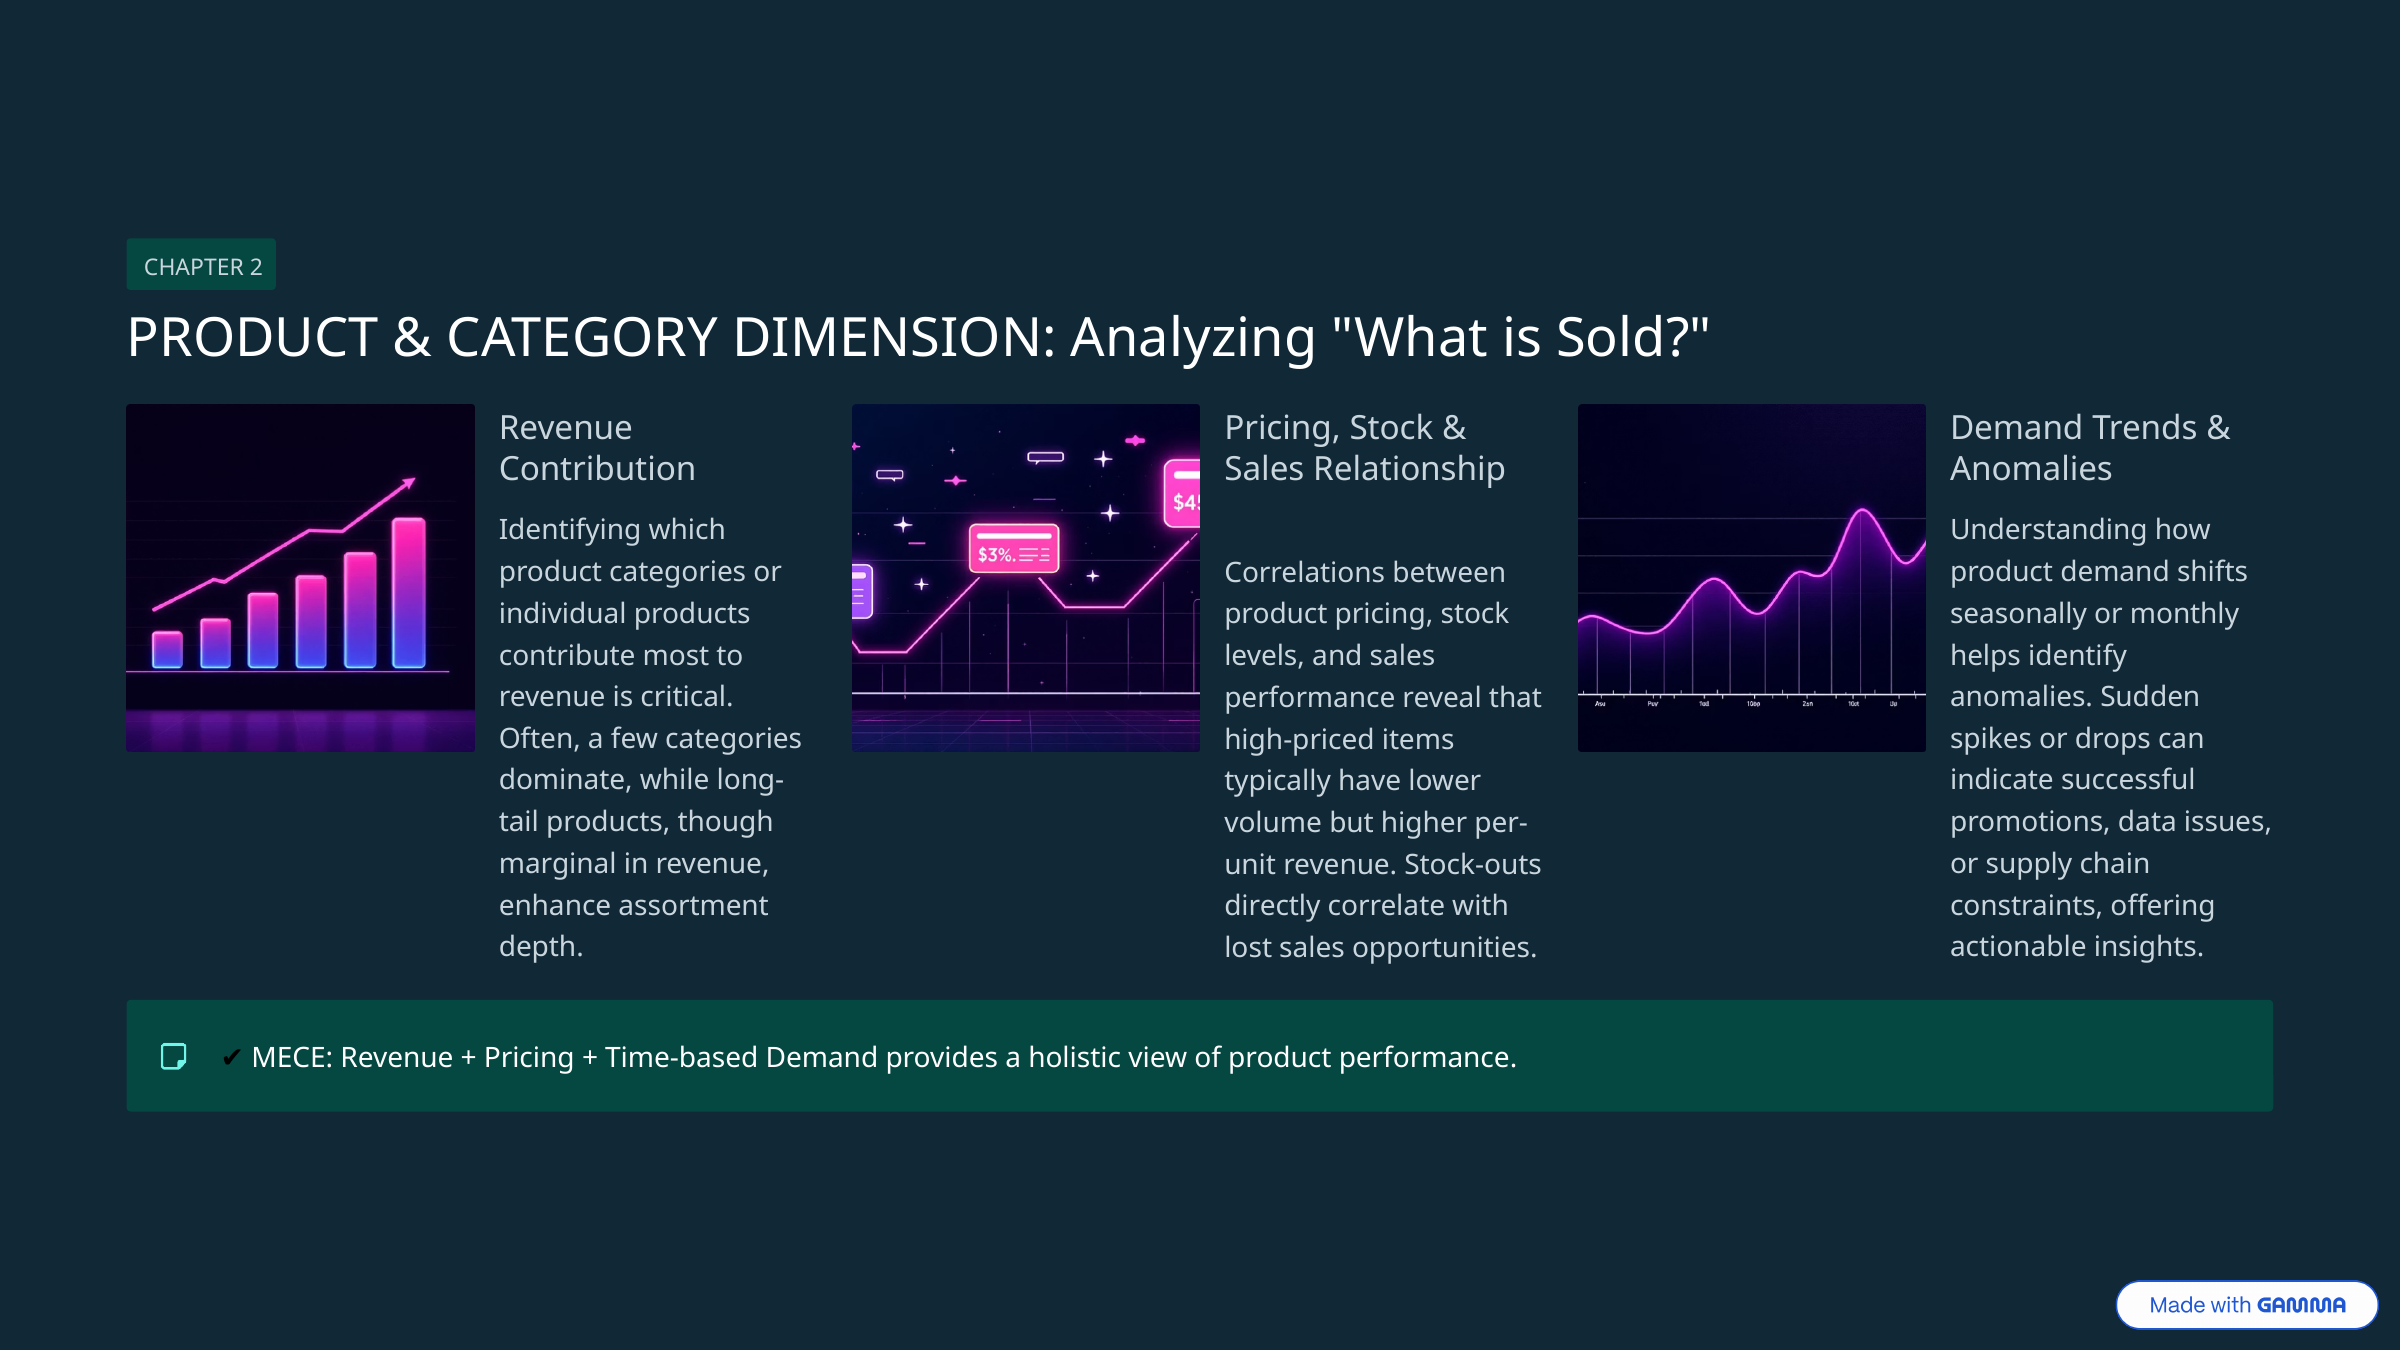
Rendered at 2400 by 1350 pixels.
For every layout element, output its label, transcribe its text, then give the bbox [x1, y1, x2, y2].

picture [852, 404, 1200, 752]
text_box Revenue Contribution [498, 404, 822, 490]
picture [126, 404, 475, 752]
text_box Pricing, Stock & Sales Relationship [1224, 404, 1548, 532]
picture [1578, 404, 1926, 752]
text_box PRODUCT & CATEGORY DIMENSION: Analyzing "What is Sold?" [126, 299, 2134, 368]
text_box CHAPTER 2 [143, 247, 259, 282]
text_box ✔️ MECE: Revenue + Pricing + Time-based Demand provides a holistic view of product performance. [220, 1031, 2245, 1076]
text_box Demand Trends & Anomalies [1950, 404, 2274, 490]
text_box Understanding how product demand shifts seasonally or monthly helps identify anomalies. Sudden spikes or drops can indicate successful promotions, data issues, or supply chain constraints, offering actionable insights. [1950, 503, 2274, 930]
text_box Correlations between product pricing, stock levels, and sales performance reveal that high-priced items typically have lower volume but higher per-unit revenue. Stock-outs directly correlate with lost sales opportunities. [1224, 546, 1548, 973]
picture [155, 1041, 192, 1071]
text_box Identifying which product categories or individual products contribute most to revenue is critical. Often, a few categories dominate, while long-tail products, though marginal in revenue, enhance assortment depth. [498, 503, 822, 888]
text_box [126, 238, 276, 290]
text_box [126, 999, 2274, 1112]
picture [2106, 1271, 2389, 1339]
